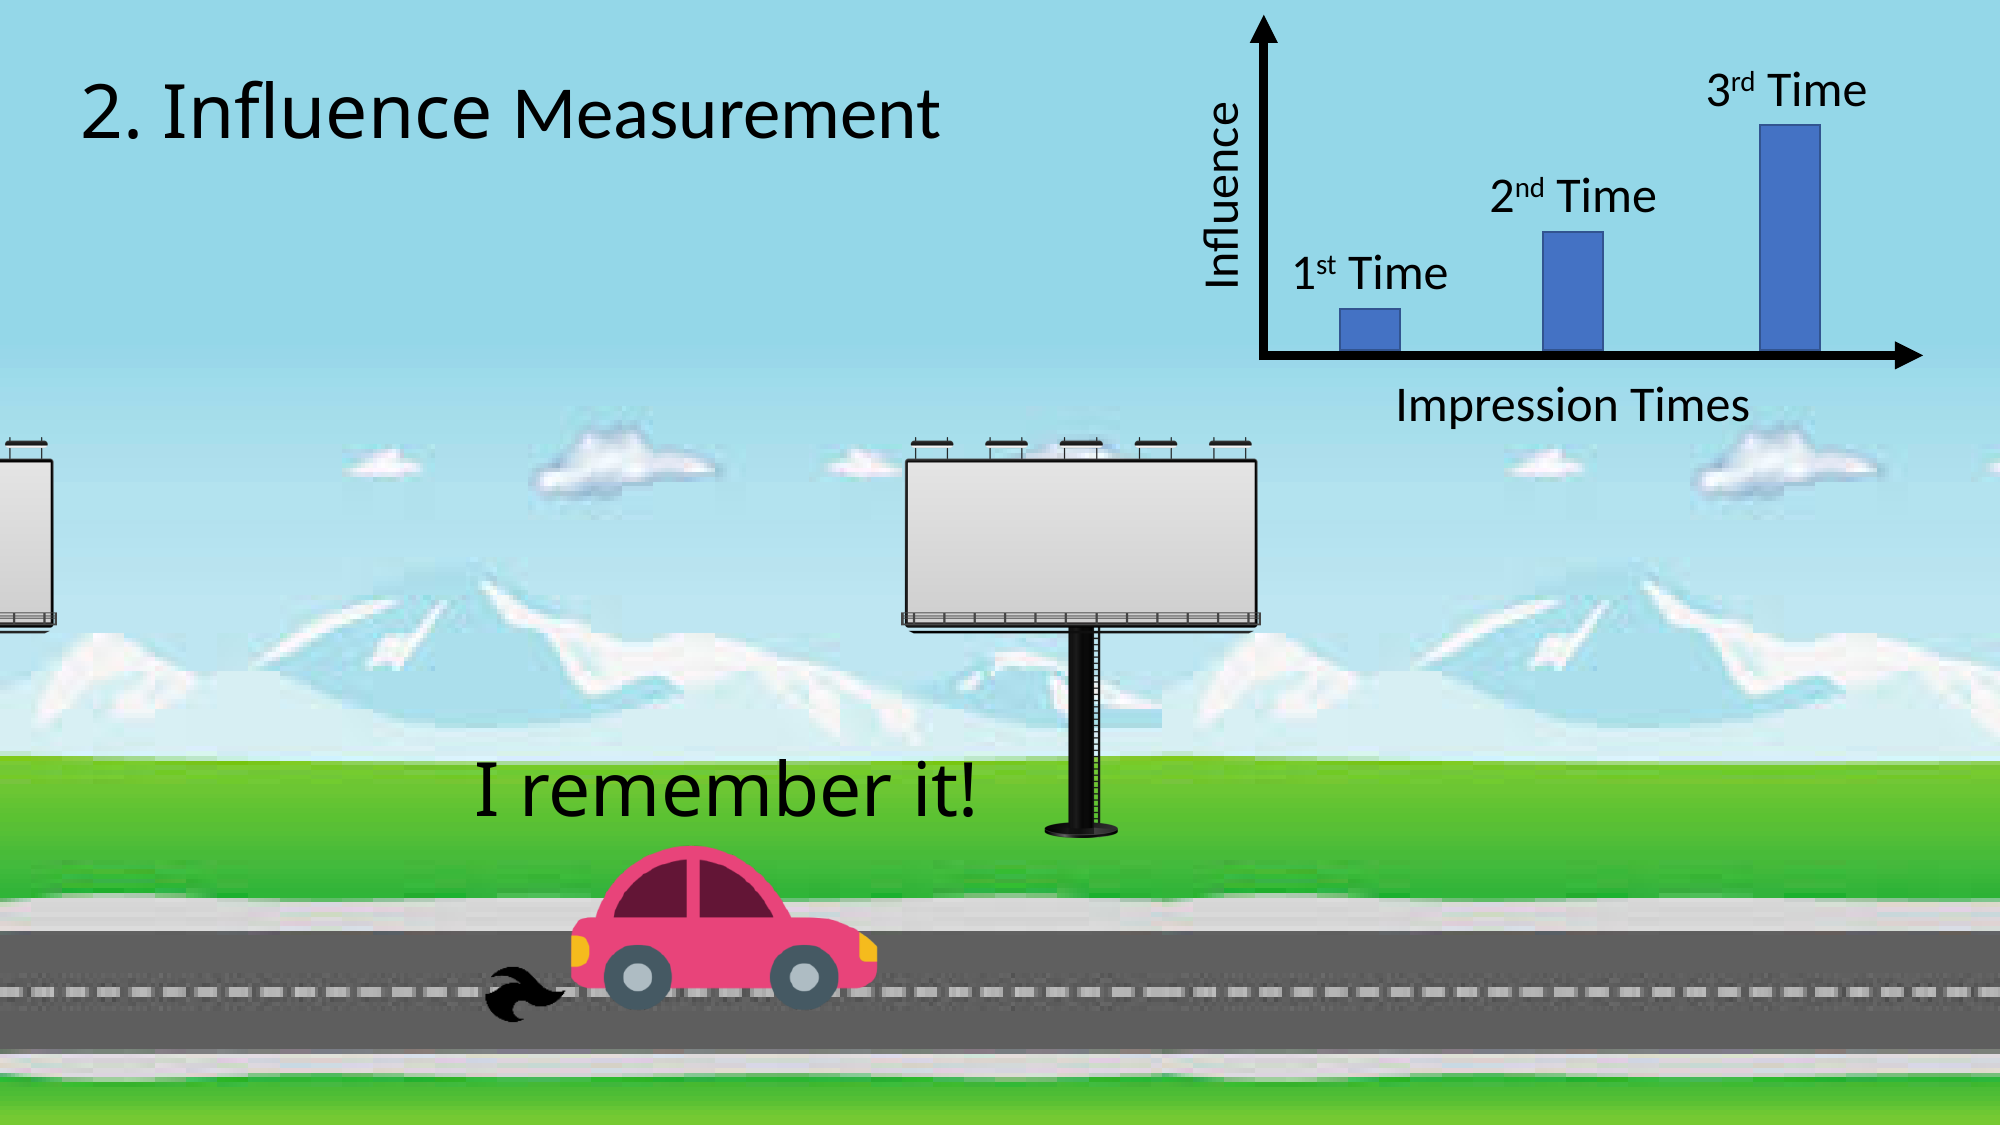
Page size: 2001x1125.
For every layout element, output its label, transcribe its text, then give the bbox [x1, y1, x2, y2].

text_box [1180, 14, 1924, 440]
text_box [0, 331, 2000, 1125]
picture [0, 437, 57, 838]
picture [901, 437, 1261, 838]
picture [481, 746, 895, 1091]
text_box 2. Influence Measurement [65, 56, 957, 162]
